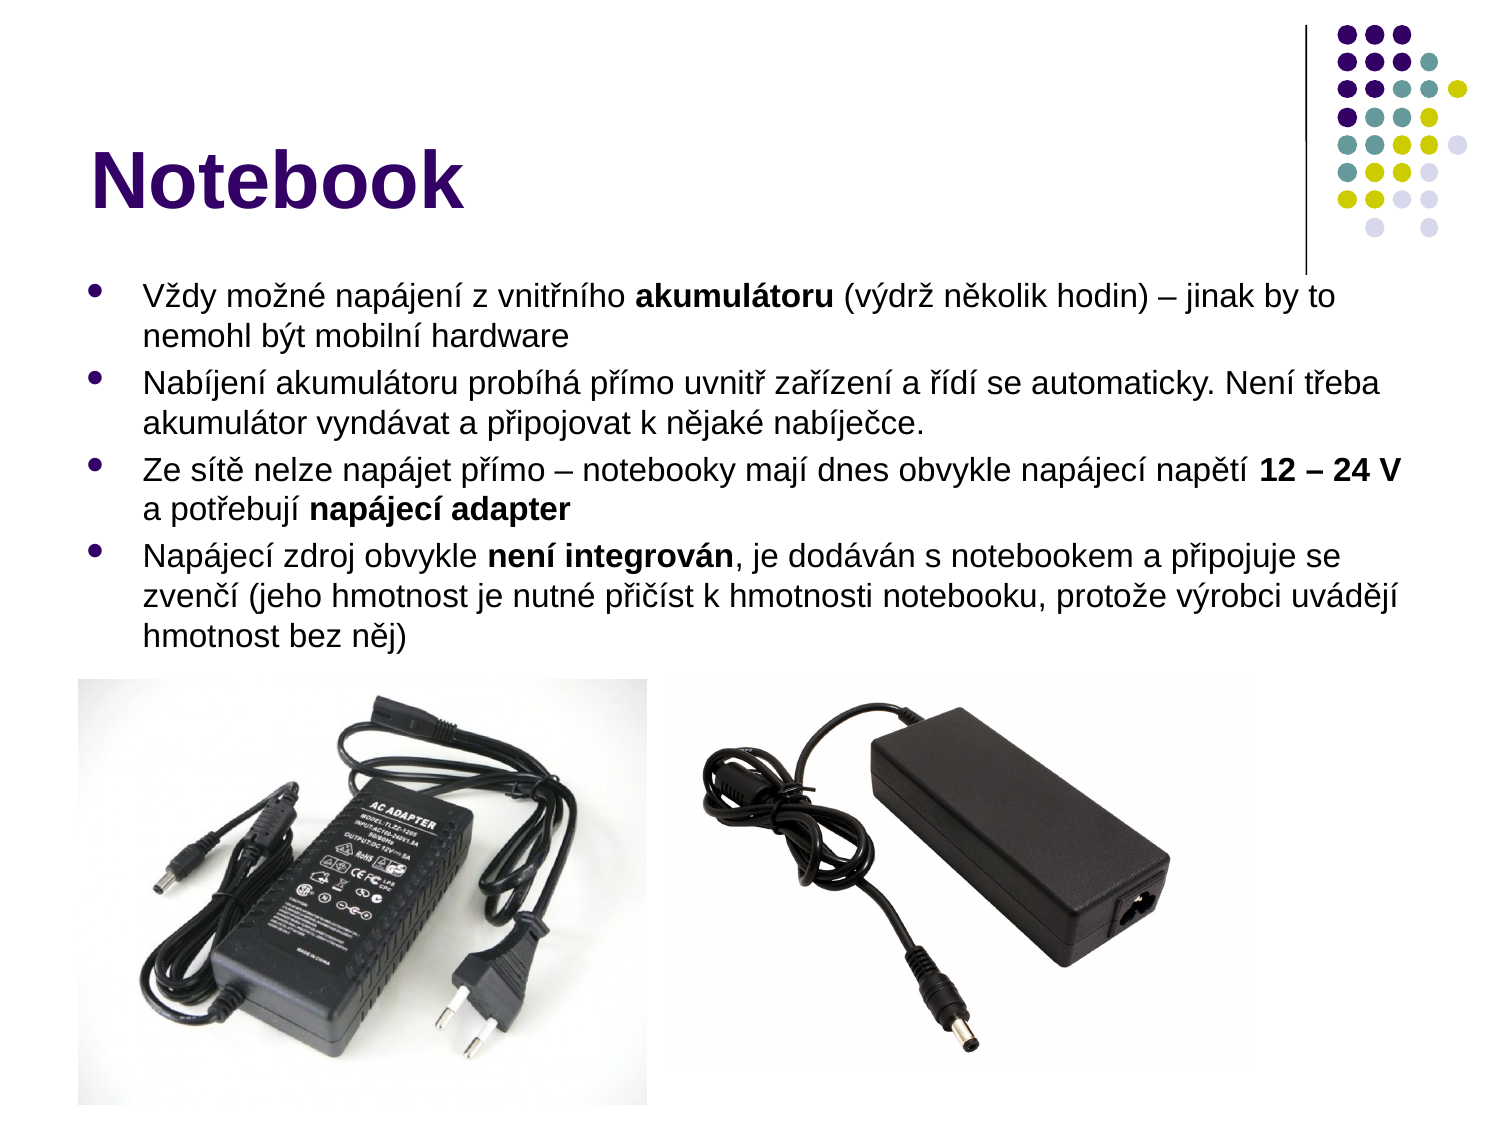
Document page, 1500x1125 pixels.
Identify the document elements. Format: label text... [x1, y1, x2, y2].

picture [78, 679, 647, 1106]
list Vždy možné napájení z vnitřního akumulátoru (výdrž několik hodin) – jinak by to nemohl být mobilní hardware Nabíjení akumulátoru probíhá přímo uvnitř zařízení a řídí se automaticky. Není třeba akumulátor vyndávat a připojovat k nějaké nabíječce. Ze sítě nelze napájet přímo – notebooky mají dnes obvykle napájecí napětí 12 – 24 V a potřebují napájecí adapter Napájecí zdroj obvykle není integrován, je dodáván s notebookem a připojuje se zvenčí (jeho hmotnost je nutné přičíst k hmotnosti notebooku, protože výrobci uvádějí hmotnost bez něj) [71, 267, 1422, 991]
title Notebook [75, 20, 1313, 233]
picture [666, 679, 1252, 1070]
